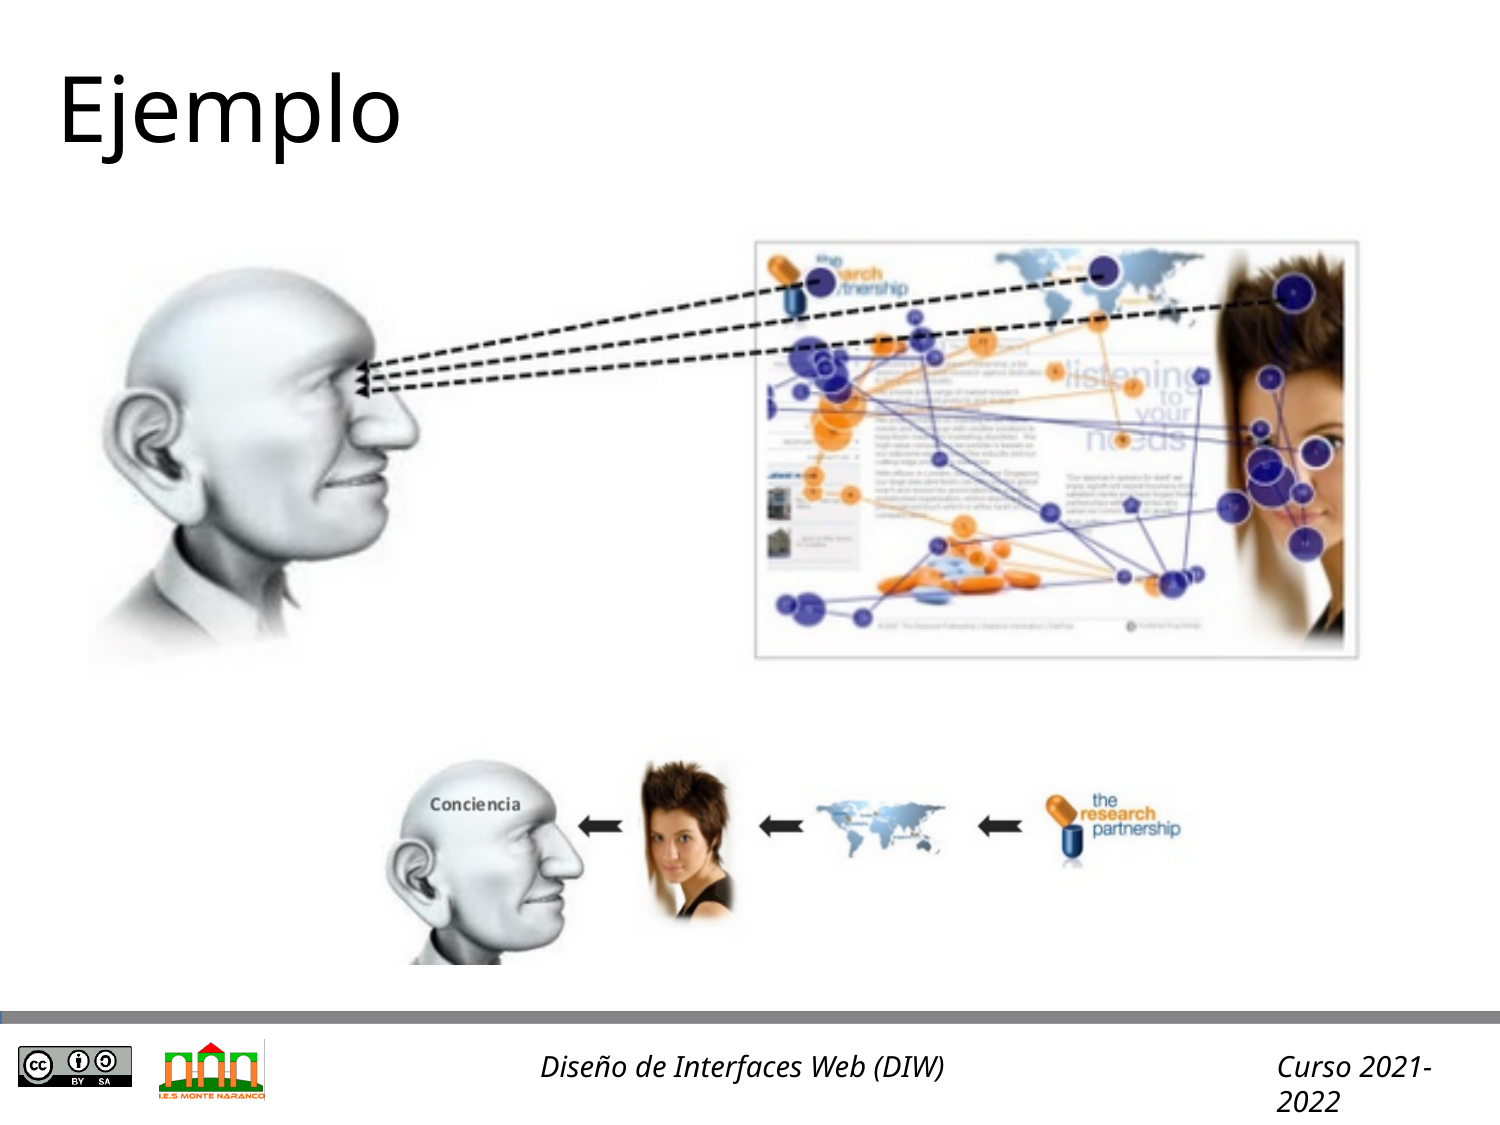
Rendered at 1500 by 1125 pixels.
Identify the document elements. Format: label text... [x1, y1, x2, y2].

picture [0, 208, 1500, 1102]
title Ejemplo [41, 16, 1336, 209]
picture [1297, 1093, 1305, 1102]
